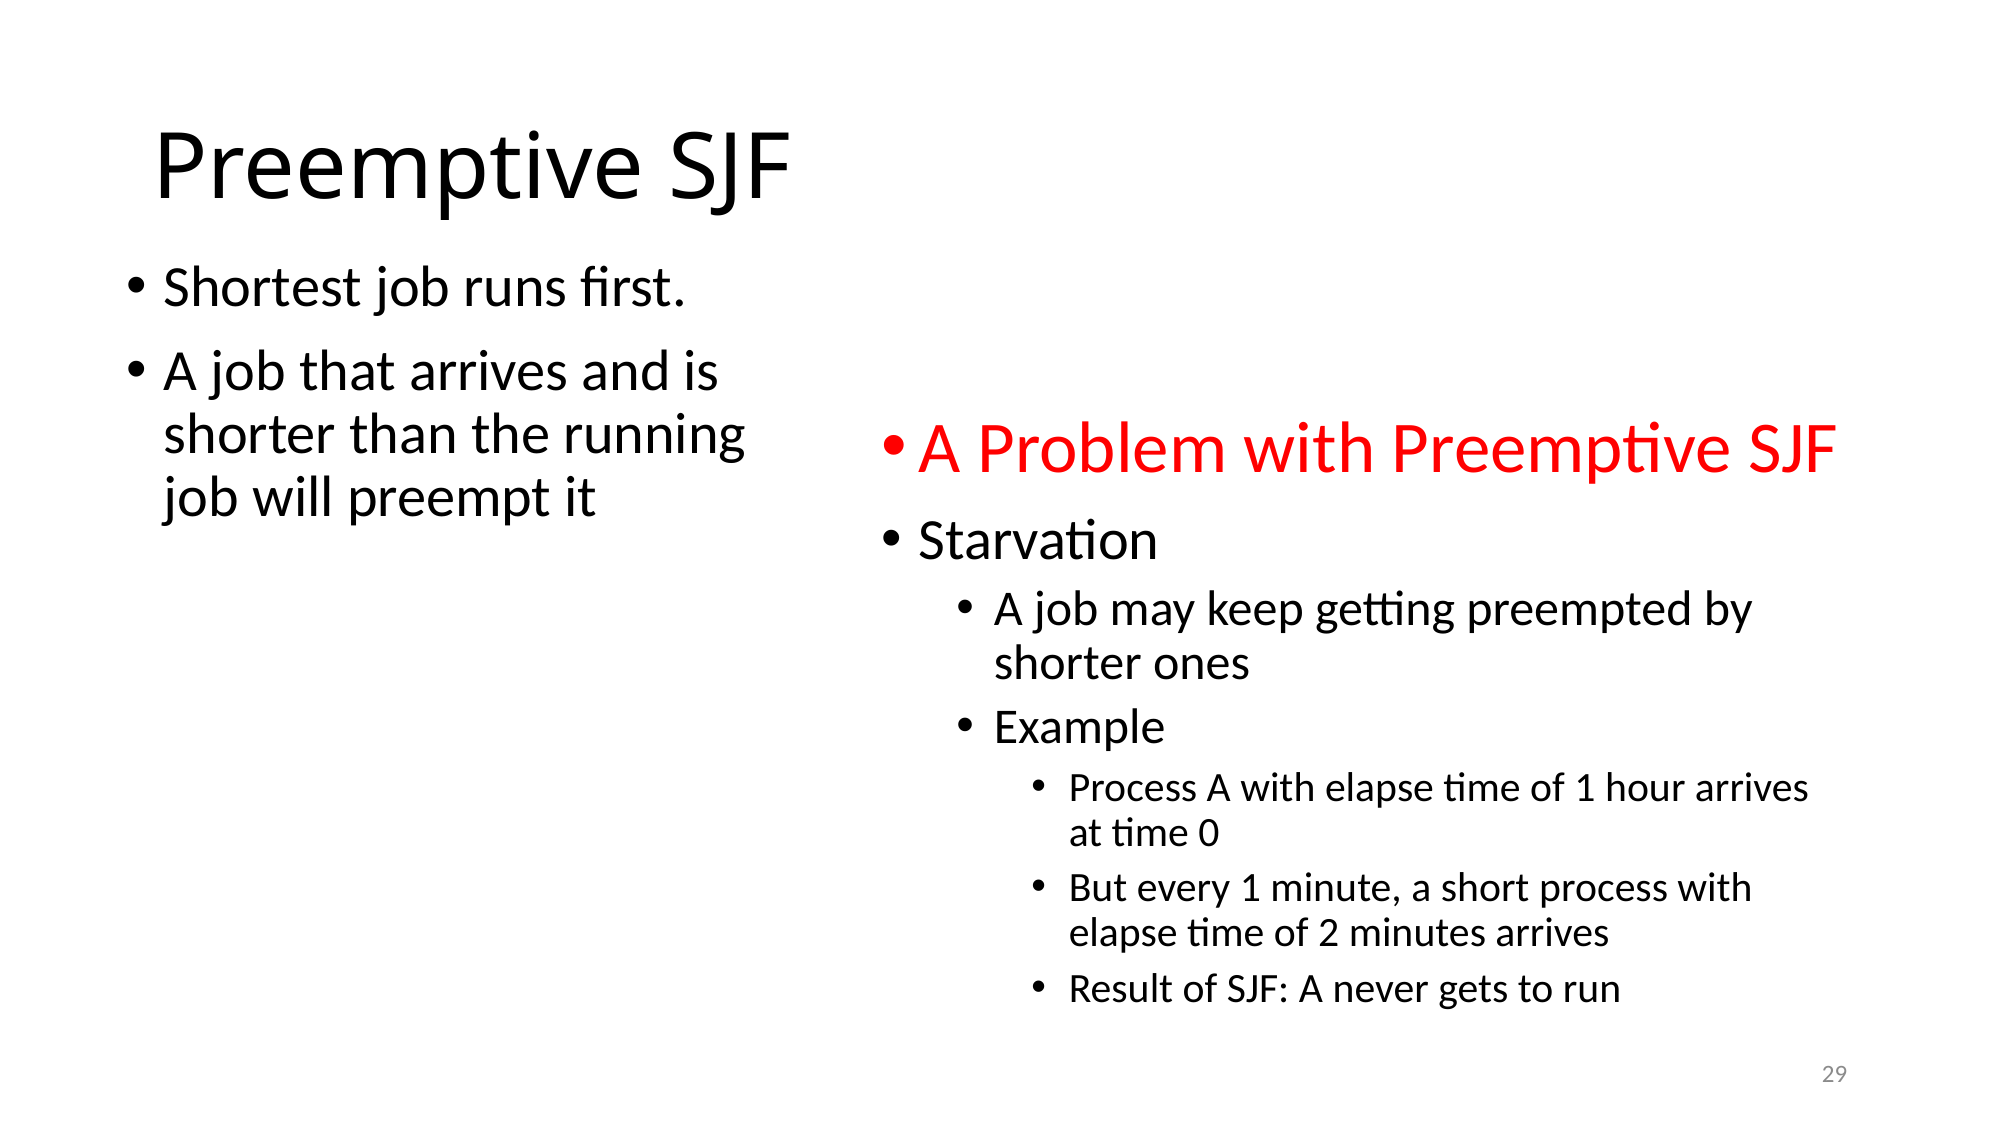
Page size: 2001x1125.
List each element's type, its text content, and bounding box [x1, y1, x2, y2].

slide_number 29 [1412, 1043, 1863, 1103]
list Shortest job runs first. A job that arrives and is shorter than the running job will preempt it [111, 248, 805, 685]
title Preemptive SJF [137, 59, 1863, 278]
text_box A Problem with Preemptive SJF Starvation A job may keep getting preempted by shorter ones Example Process A with elapse time of 1 hour arrives at time 0 But every 1 minute, a short process with elapse time of 2 minutes arrives Result of SJF: A never gets to run [866, 401, 1863, 1043]
